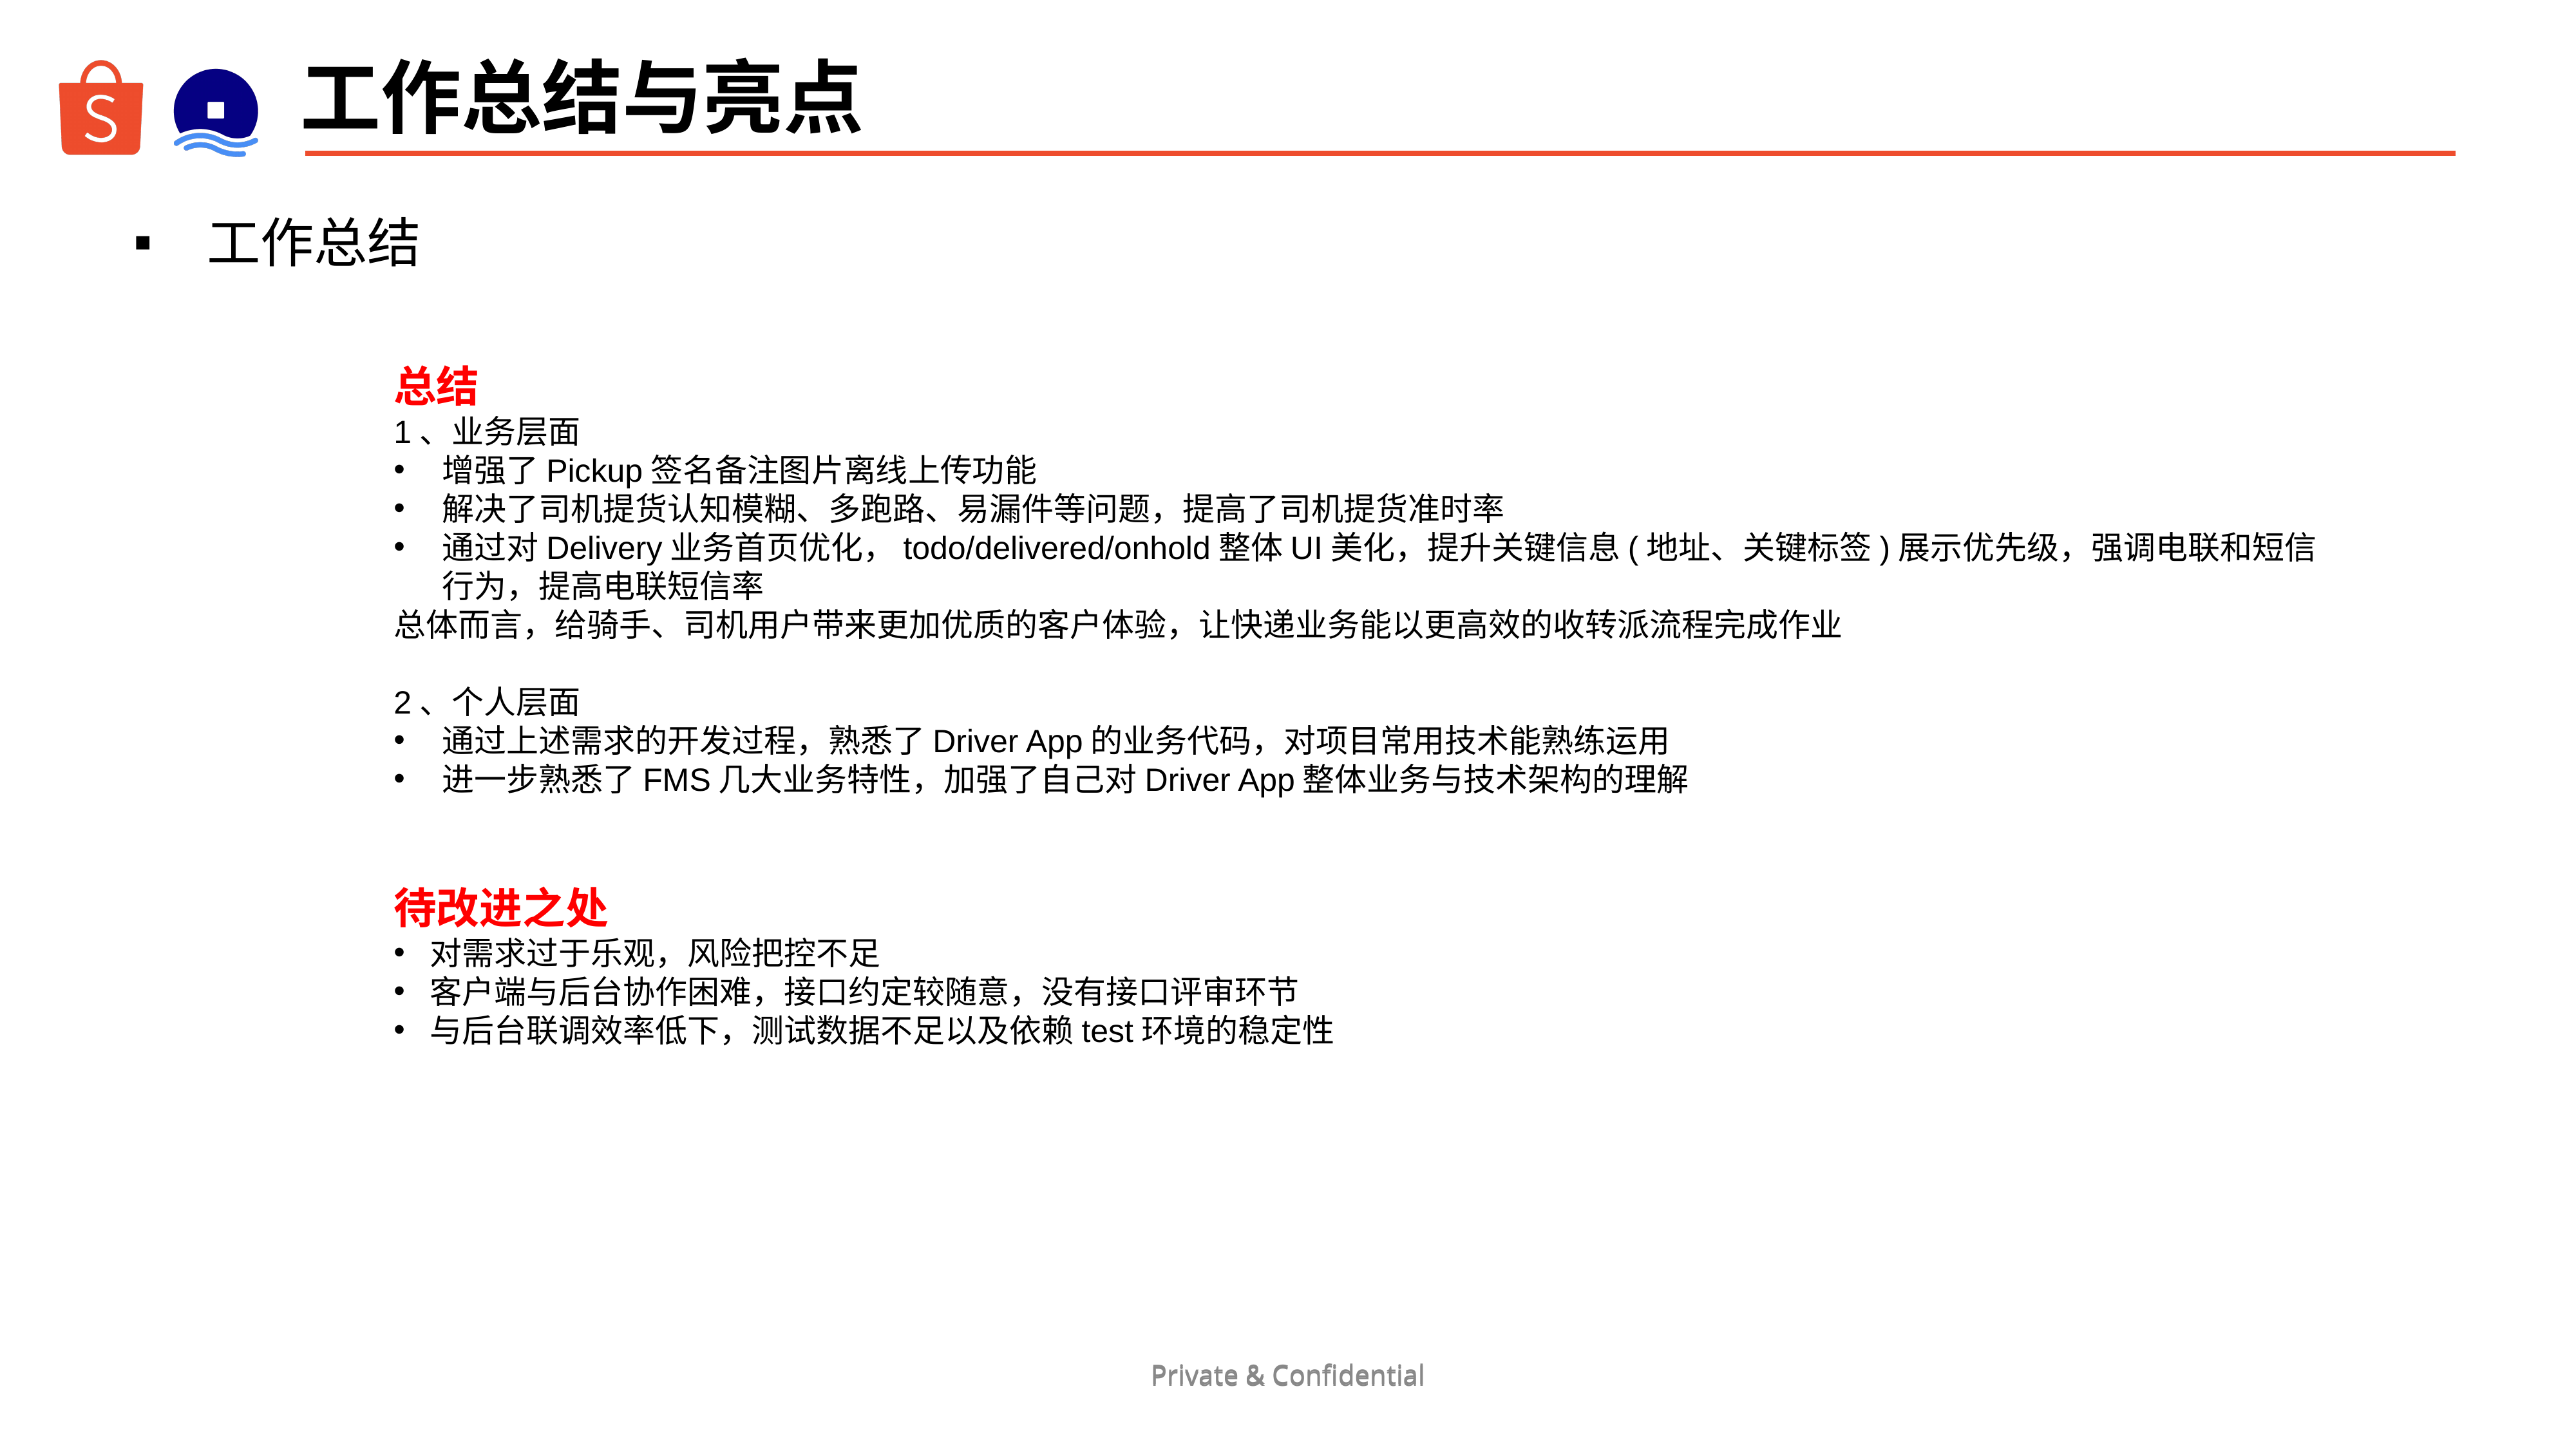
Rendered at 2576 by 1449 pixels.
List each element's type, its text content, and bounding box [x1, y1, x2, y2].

text_box 工作总结 [129, 171, 1728, 260]
picture [48, 52, 281, 161]
text_box 总结 1、业务层面 增强了Pickup签名备注图片离线上传功能 解决了司机提货认知模糊、多跑路、易漏件等问题，提高了司机提货准时率 通过对Delivery业务首页优化，todo/delivered/onhold整体UI美化，提升关键信息(地址、关键标签)展示优先级，强调电联和短信行为，提高电联短信率 总体而言，给骑手、司机用户带来更加优质的客户体验，让快递业务能以更高效的收转派流程完成作业 2、个人层面 通过上述需求的开发过程，熟悉了Driver App的业务代码，对项目常用技术能熟练运用 进一步熟悉了FMS几大业务特性，加强了自己对Driver App整体业务与技术架构的理解 待改进之处 对需求过于乐观，风险把控不足 客户端与后台协作困难，接口约定较随意，没有接口评审环节 与后台联调效率低下，测试数据不足以及依赖test环境的稳定性 [384, 354, 2335, 1054]
title 工作总结与亮点 [295, 17, 2206, 172]
text_box Private & Confidential [1075, 1352, 1501, 1395]
